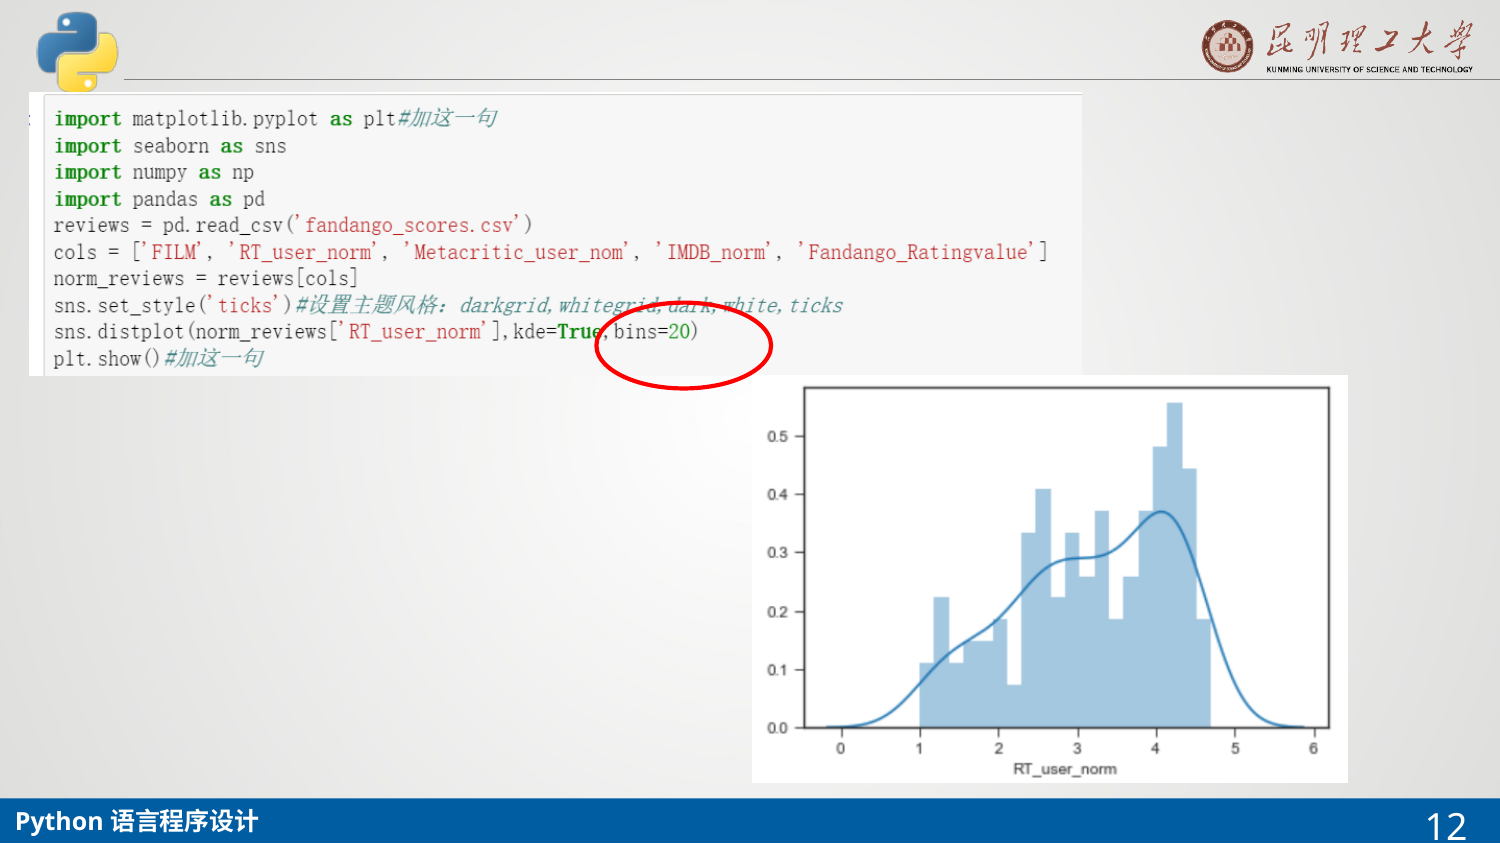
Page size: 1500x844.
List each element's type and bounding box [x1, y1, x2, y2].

picture [0, 0, 1500, 798]
text_box [637, 384, 731, 391]
list [29, 92, 1082, 376]
